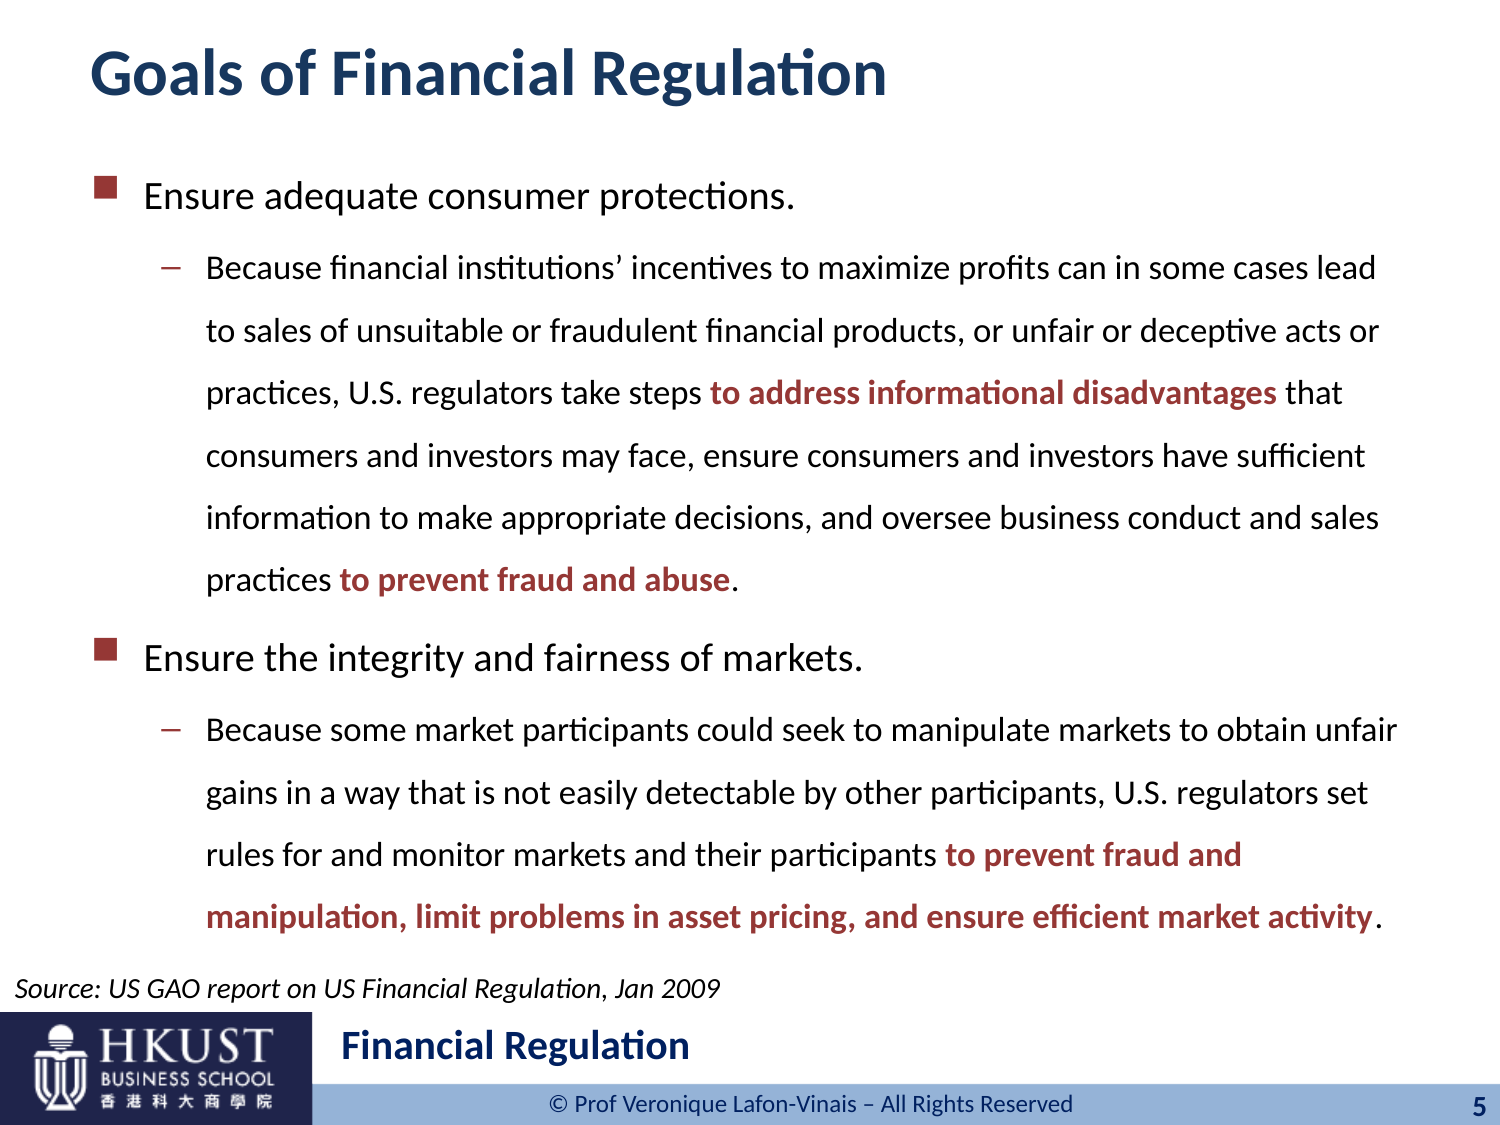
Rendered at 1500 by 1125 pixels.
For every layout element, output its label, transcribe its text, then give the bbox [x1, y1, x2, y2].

list Ensure adequate consumer protections. Because financial institutions’ incentives to maximize profits can in some cases lead to sales of unsuitable or fraudulent financial products, or unfair or deceptive acts or practices, U.S. regulators take steps to address informational disadvantages that consumers and investors may face, ensure consumers and investors have sufficient information to make appropriate decisions, and oversee business conduct and sales practices to prevent fraud and abuse. Ensure the integrity and fairness of markets. Because some market participants could seek to manipulate markets to obtain unfair gains in a way that is not easily detectable by other participants, U.S. regulators set rules for and monitor markets and their participants to prevent fraud and manipulation, limit problems in asset pricing, and ensure efficient market activity. [74, 137, 1426, 963]
footer Financial Regulation [326, 1007, 1500, 1078]
slide_number 5 [1351, 1080, 1500, 1125]
text_box Source: US GAO report on US Financial Regulation, Jan 2009 [0, 962, 838, 1013]
picture [0, 1013, 1500, 1125]
title Goals of Financial Regulation [74, 24, 1426, 113]
